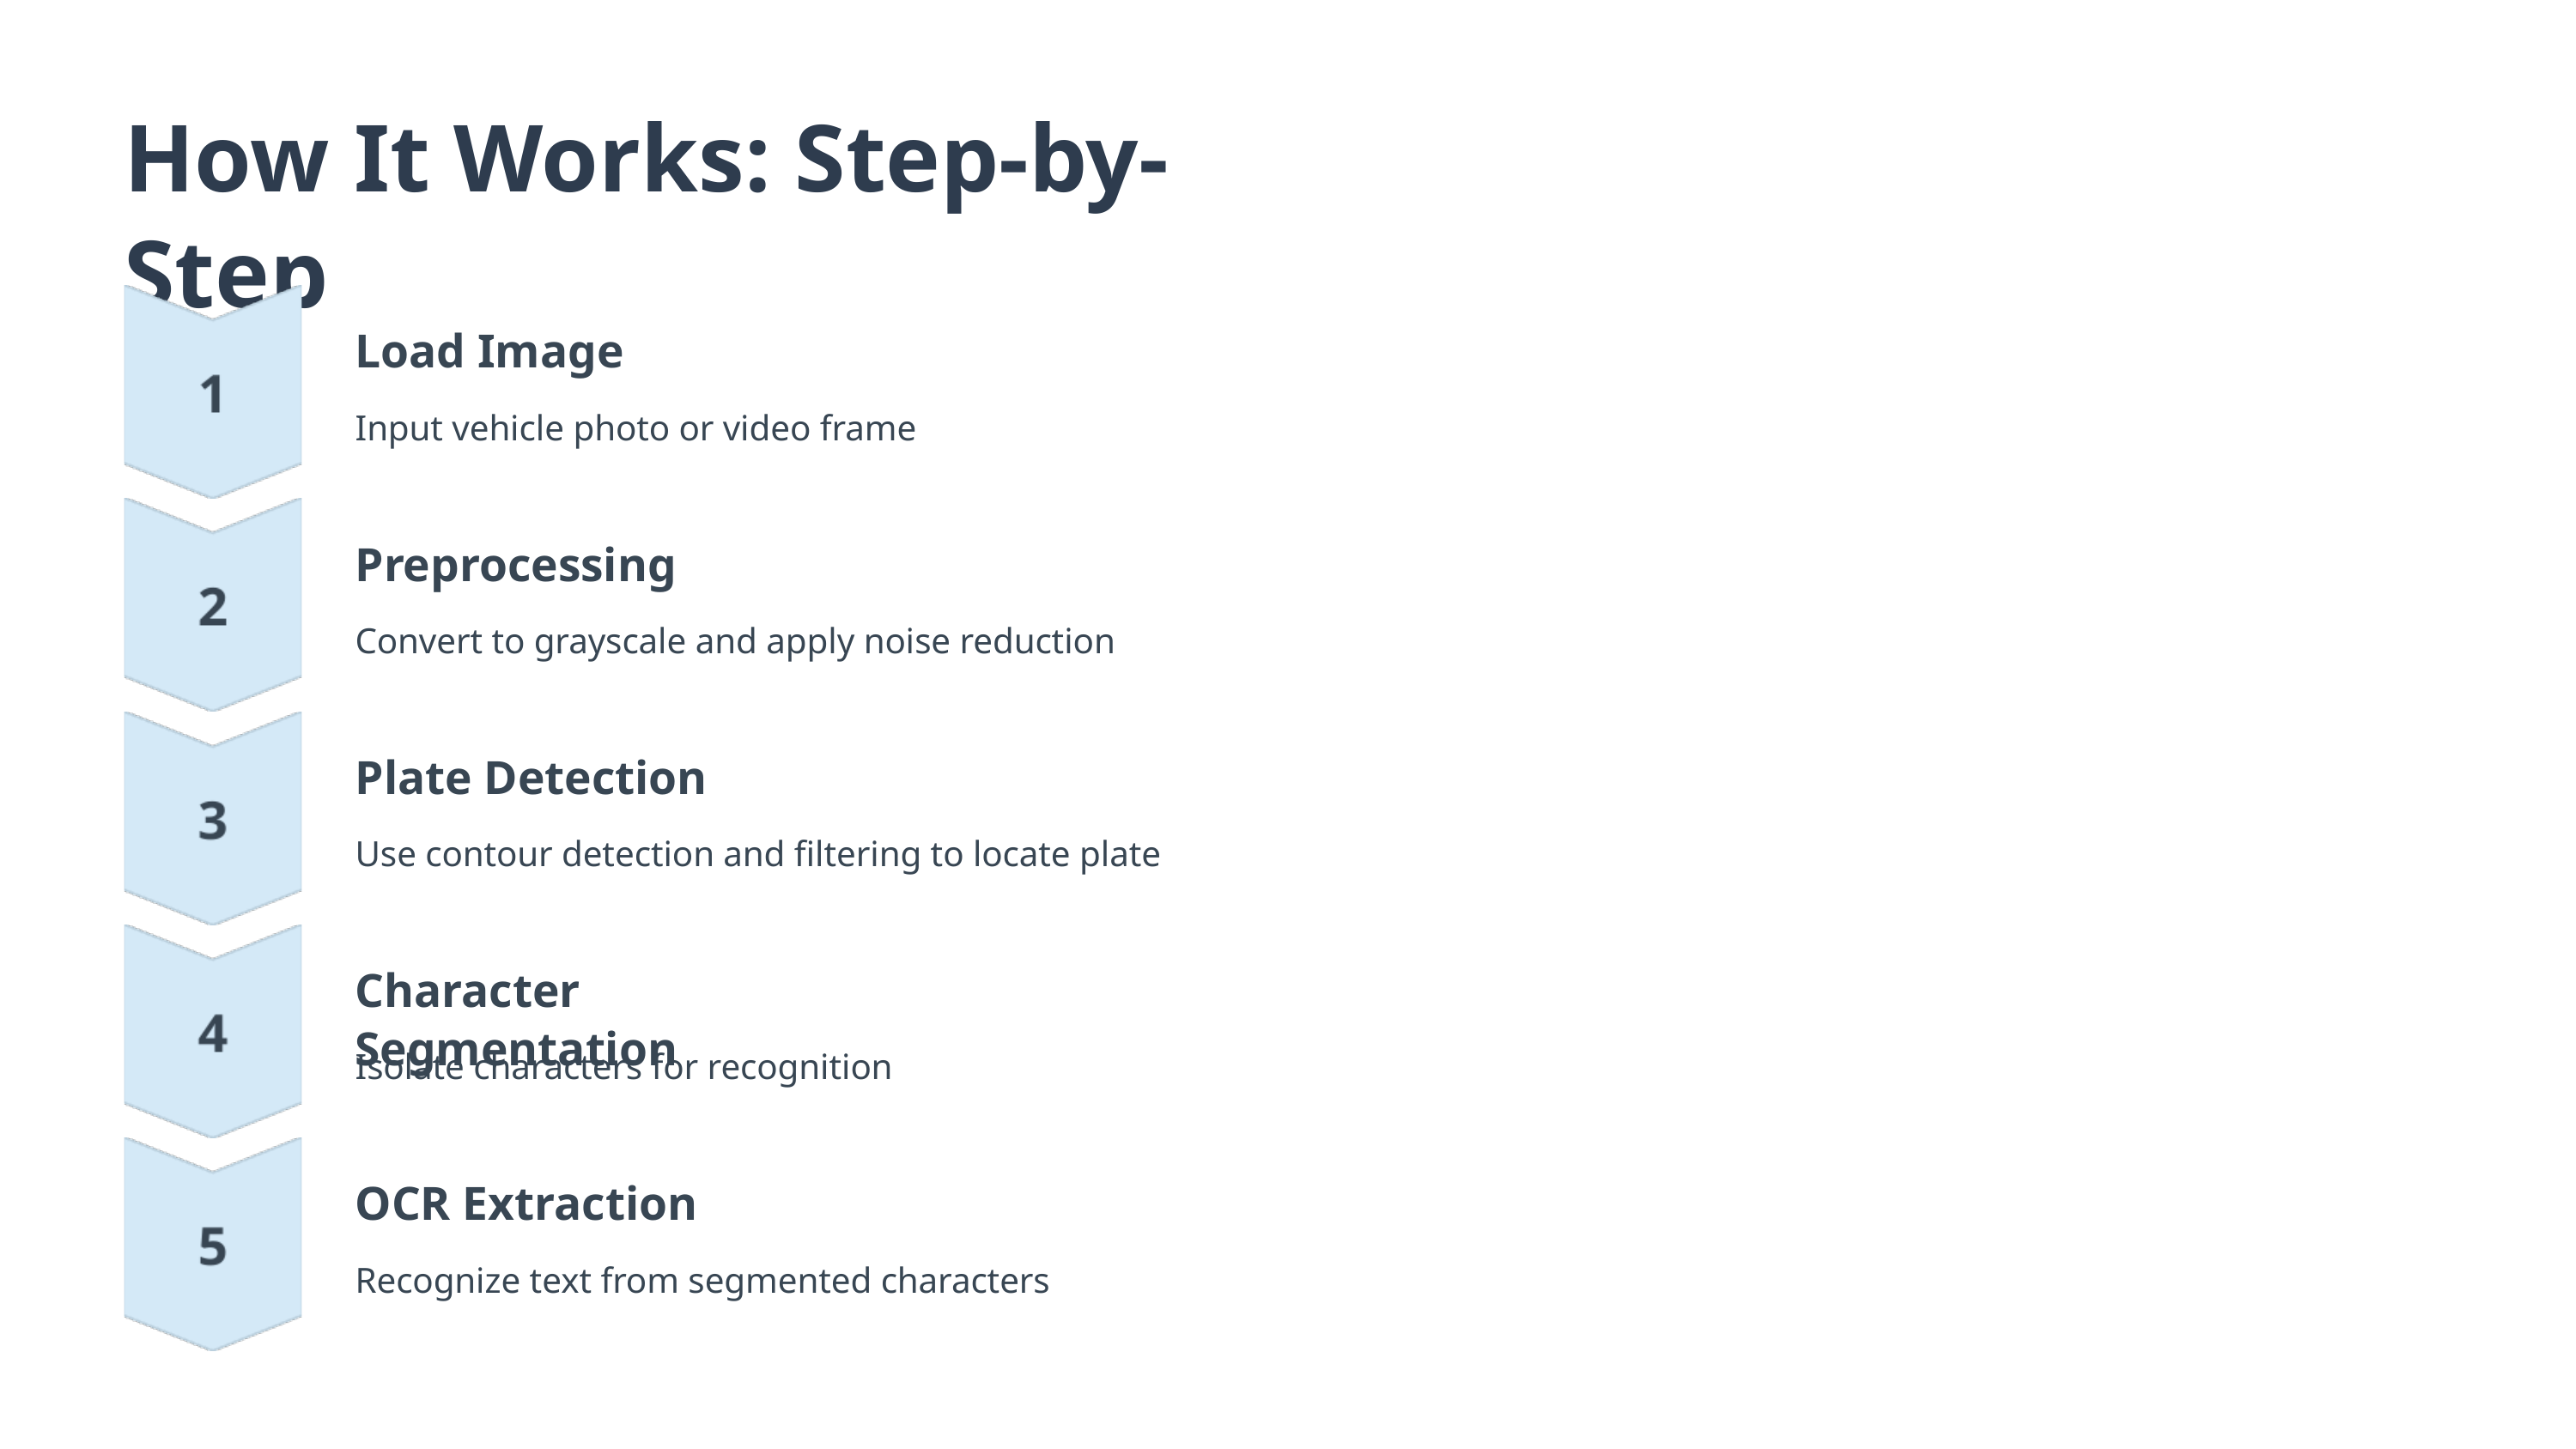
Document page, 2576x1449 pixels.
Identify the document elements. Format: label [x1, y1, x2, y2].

text_box [355, 1040, 2452, 1097]
text_box [355, 1173, 823, 1232]
text_box [355, 826, 2452, 884]
text_box [355, 1252, 2452, 1310]
text_box [355, 960, 865, 1019]
text_box [355, 533, 823, 593]
text_box [355, 747, 823, 806]
text_box [355, 400, 2452, 458]
text_box [124, 97, 1276, 215]
text_box [0, 0, 2576, 1449]
text_box [355, 320, 823, 380]
text_box [355, 613, 2452, 671]
